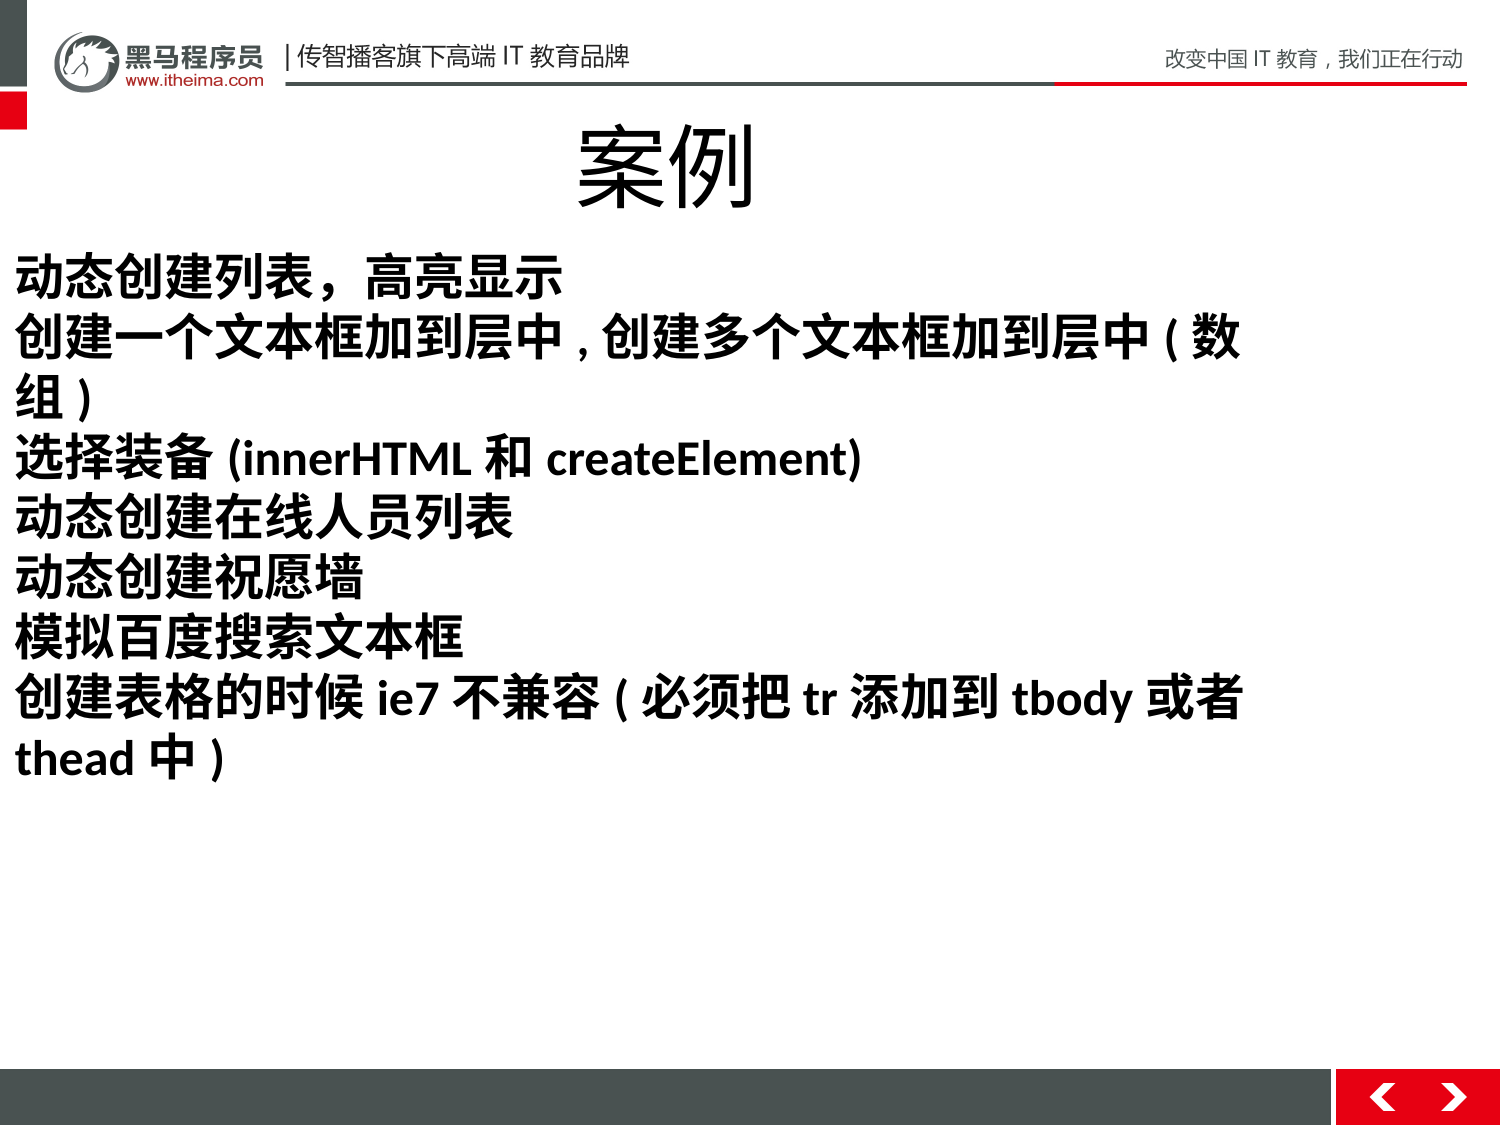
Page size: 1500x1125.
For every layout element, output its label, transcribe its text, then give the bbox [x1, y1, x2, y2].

list 动态创建列表，高亮显示 创建一个文本框加到层中,创建多个文本框加到层中(数组) 选择装备(innerHTML和createElement) 动态创建在线人员列表 动态创建祝愿墙 模拟百度搜索文本框 创建表格的时候ie7不兼容(必须把tr添加到tbody或者thead中) [0, 237, 1334, 972]
title 案例 [0, 102, 1334, 237]
picture [0, 0, 1500, 1125]
